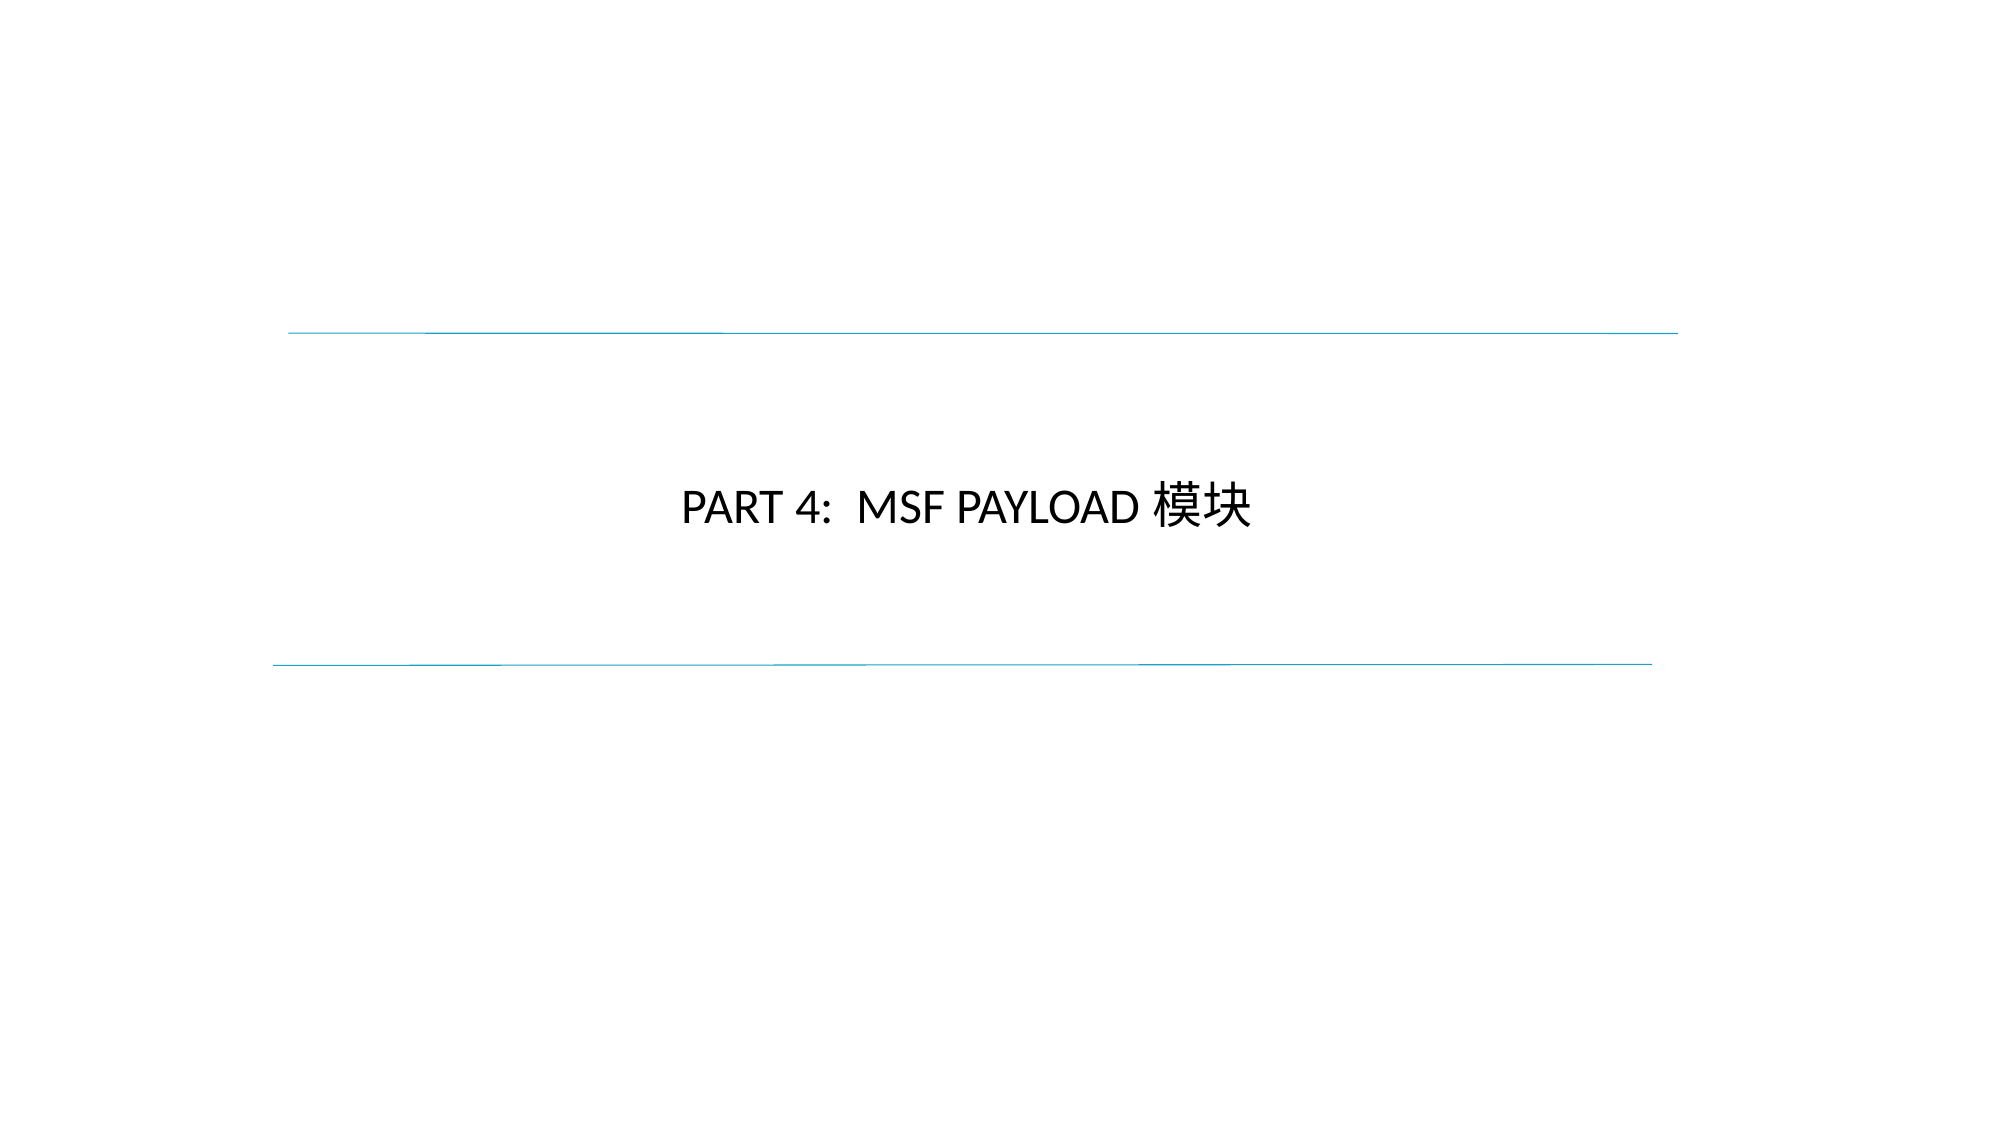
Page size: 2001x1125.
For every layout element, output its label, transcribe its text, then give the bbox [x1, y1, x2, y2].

text_box PART 4: MSF PAYLOAD模块 [667, 465, 1591, 541]
